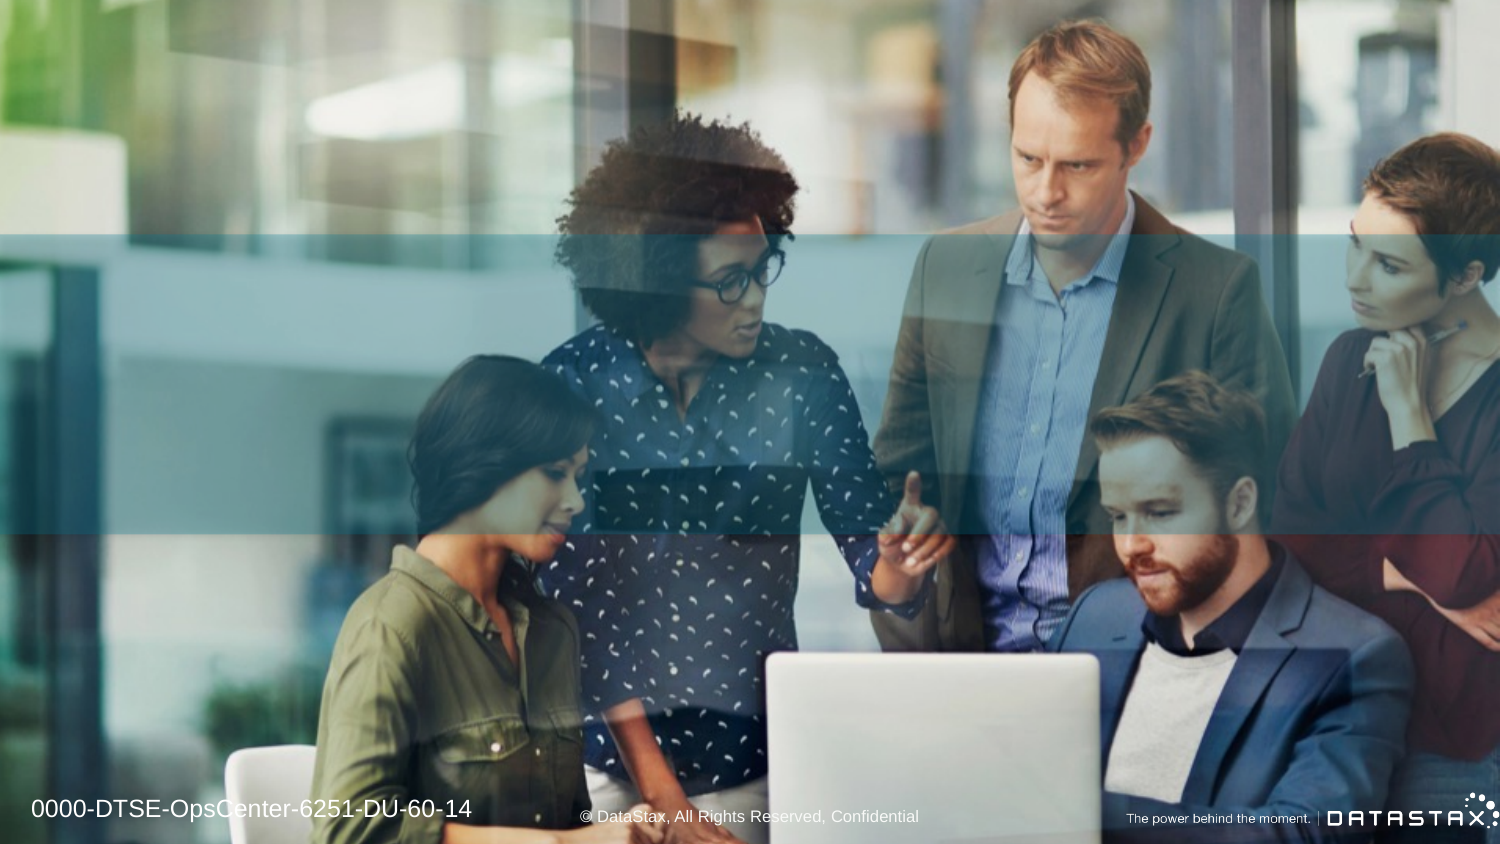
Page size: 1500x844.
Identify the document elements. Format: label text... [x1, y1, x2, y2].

picture [0, 0, 1500, 844]
slide_number 0000-DTSE-OpsCenter-6251-DU-60-14 [16, 785, 720, 831]
